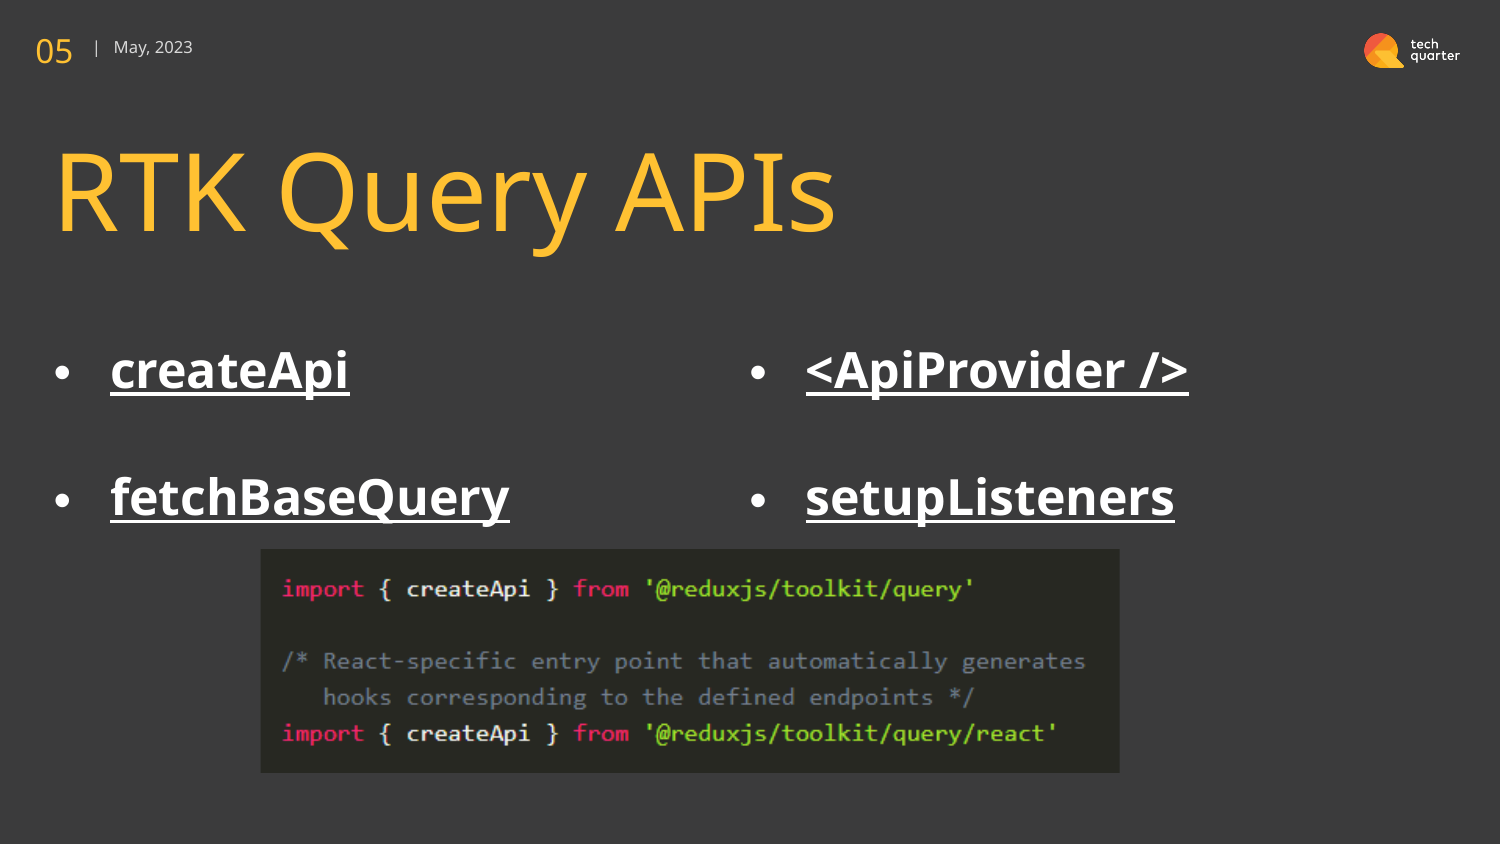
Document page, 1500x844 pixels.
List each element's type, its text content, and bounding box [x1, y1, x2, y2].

text_box 05 [12, 14, 96, 85]
picture [1364, 33, 1460, 68]
text_box RTK Query APIs [37, 115, 1460, 261]
picture [260, 549, 1120, 773]
text_box | May, 2023 [76, 21, 467, 92]
text_box createApi fetchBaseQuery <ApiProvider /> setupListeners [38, 296, 1460, 564]
